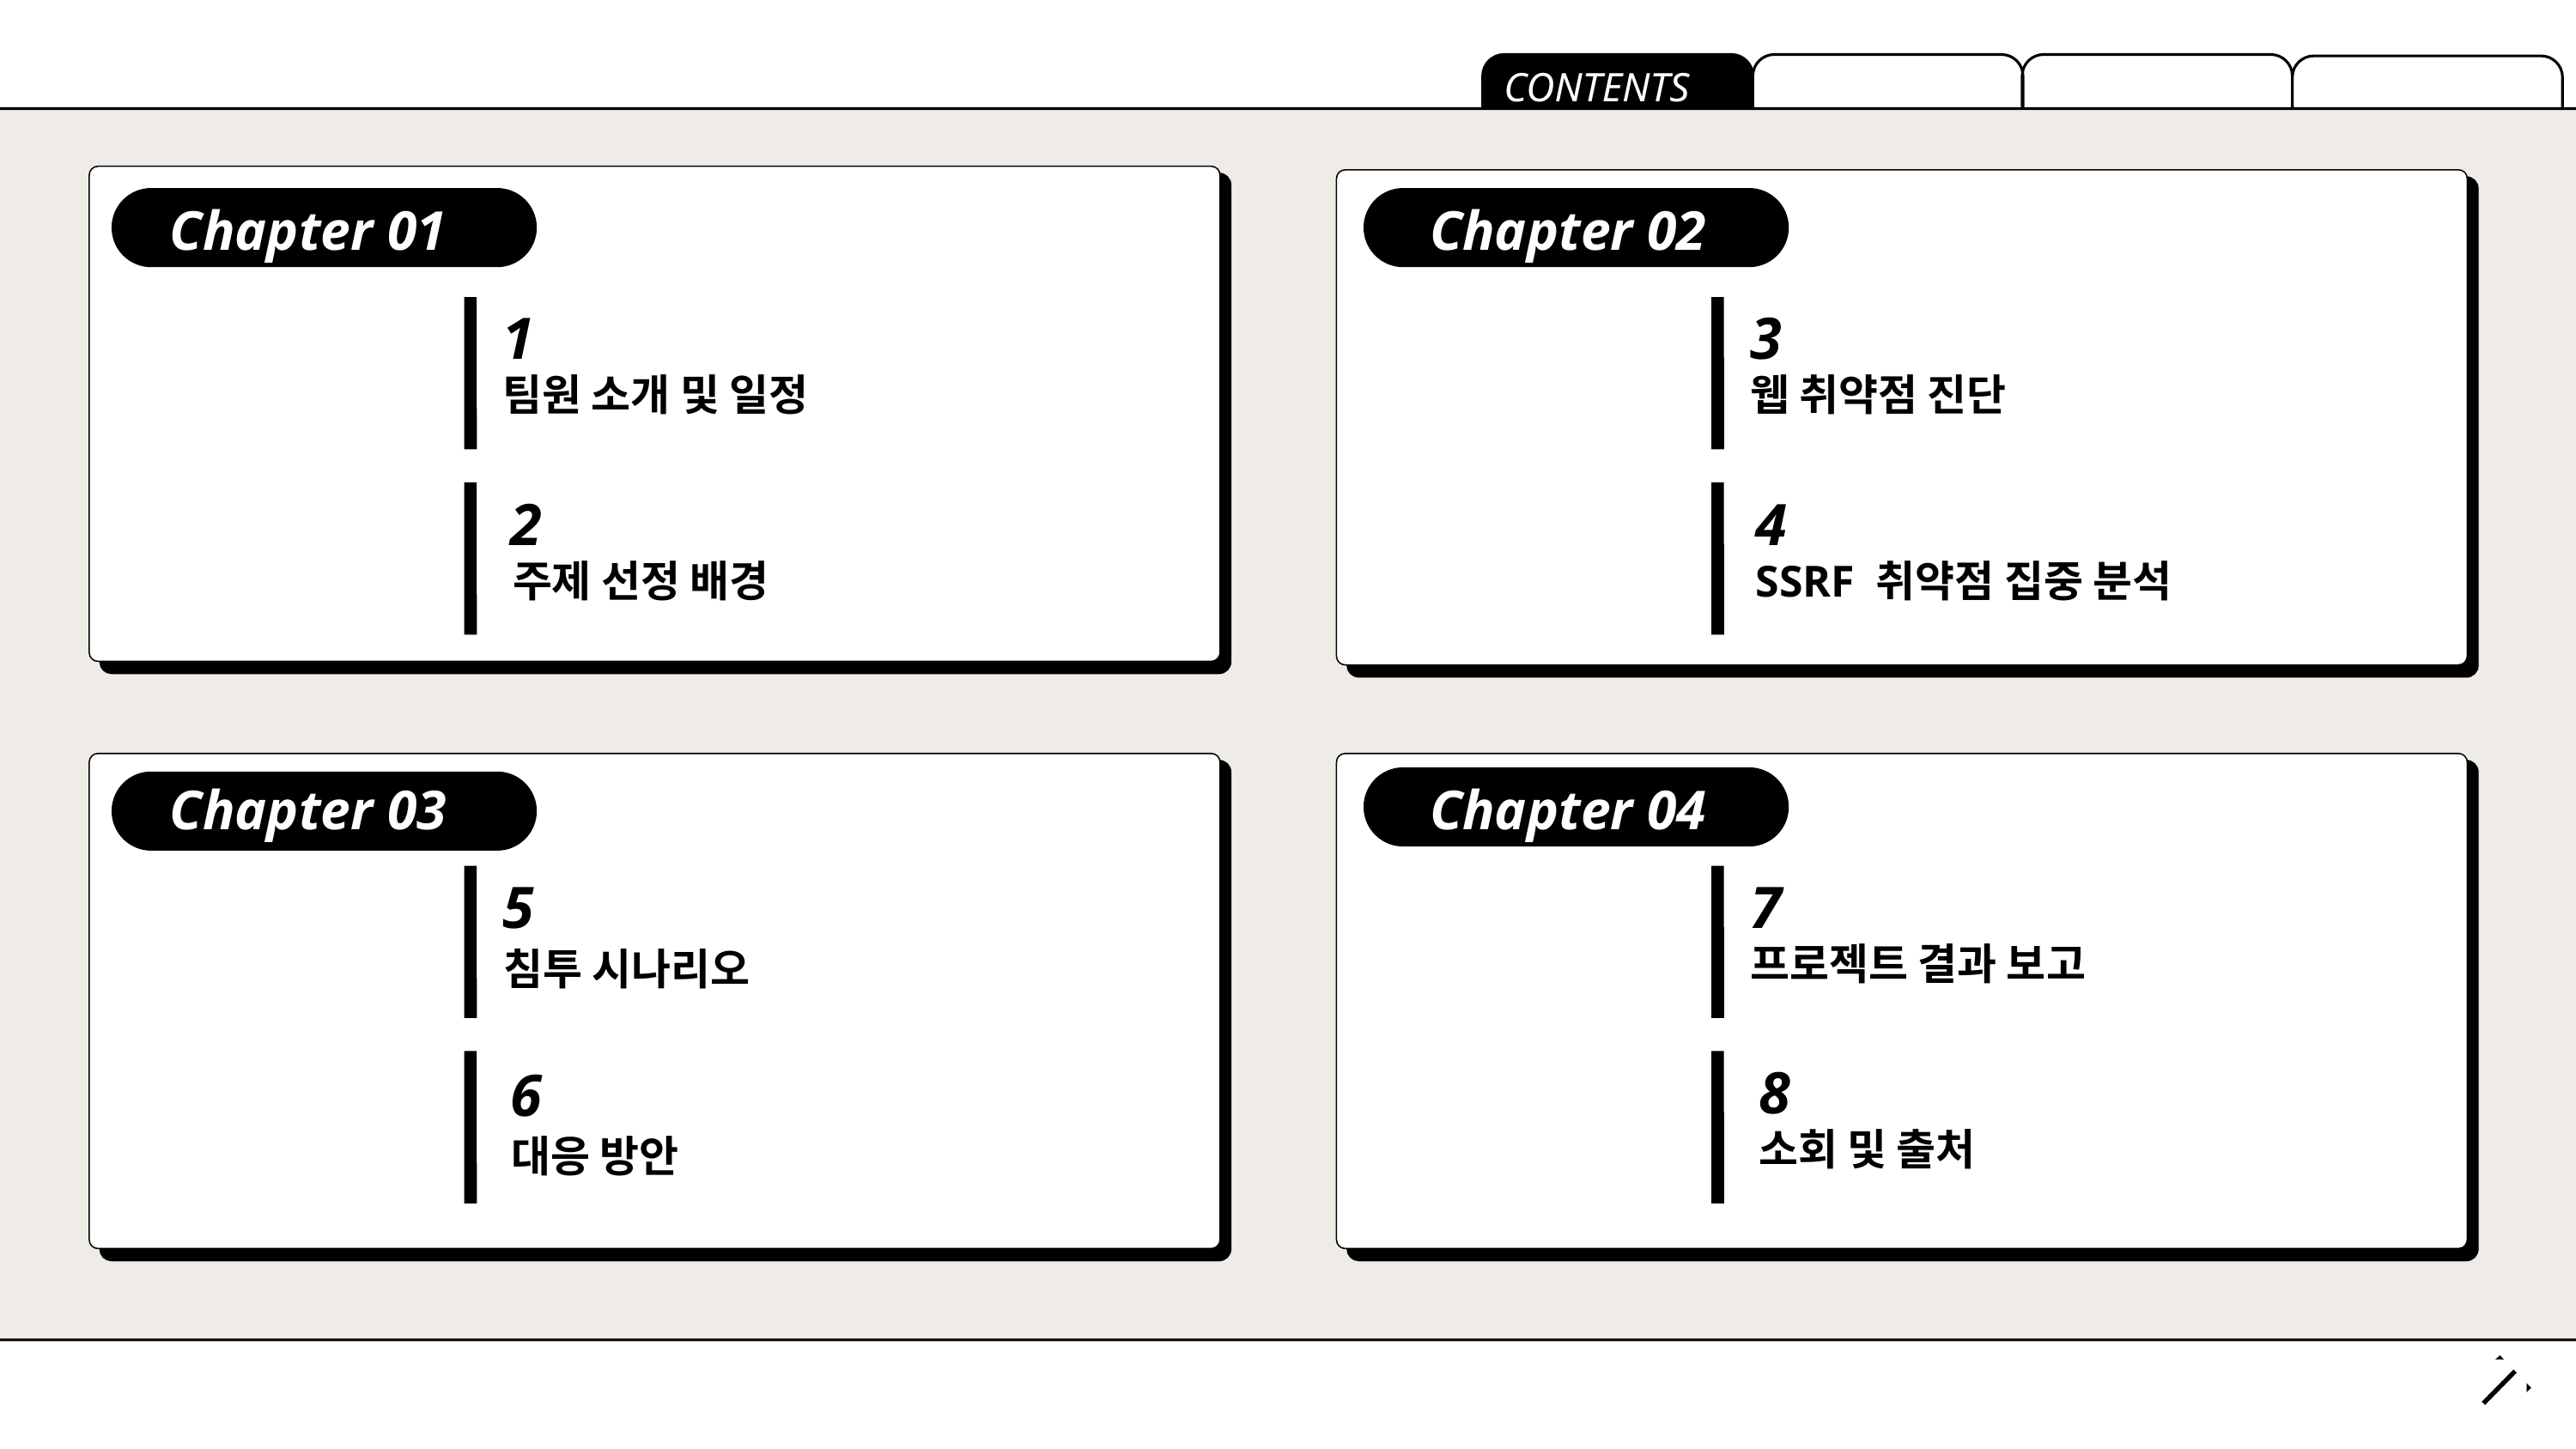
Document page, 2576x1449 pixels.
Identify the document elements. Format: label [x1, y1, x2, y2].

text_box [88, 166, 1231, 674]
text_box [465, 864, 1213, 1204]
text_box [111, 771, 538, 852]
text_box [88, 753, 1231, 1261]
text_box [1482, 54, 1753, 106]
text_box [1363, 767, 1789, 847]
text_box [1712, 296, 2382, 635]
text_box [0, 108, 2576, 1341]
text_box [2295, 55, 2563, 106]
text_box [111, 187, 538, 268]
text_box [1363, 187, 1789, 268]
text_box [465, 296, 1134, 635]
text_box [1754, 54, 2020, 106]
text_box [1336, 753, 2479, 1261]
text_box [1336, 169, 2479, 677]
text_box [1712, 864, 2382, 1204]
text_box [2467, 1355, 2531, 1420]
text_box [2021, 54, 2293, 106]
